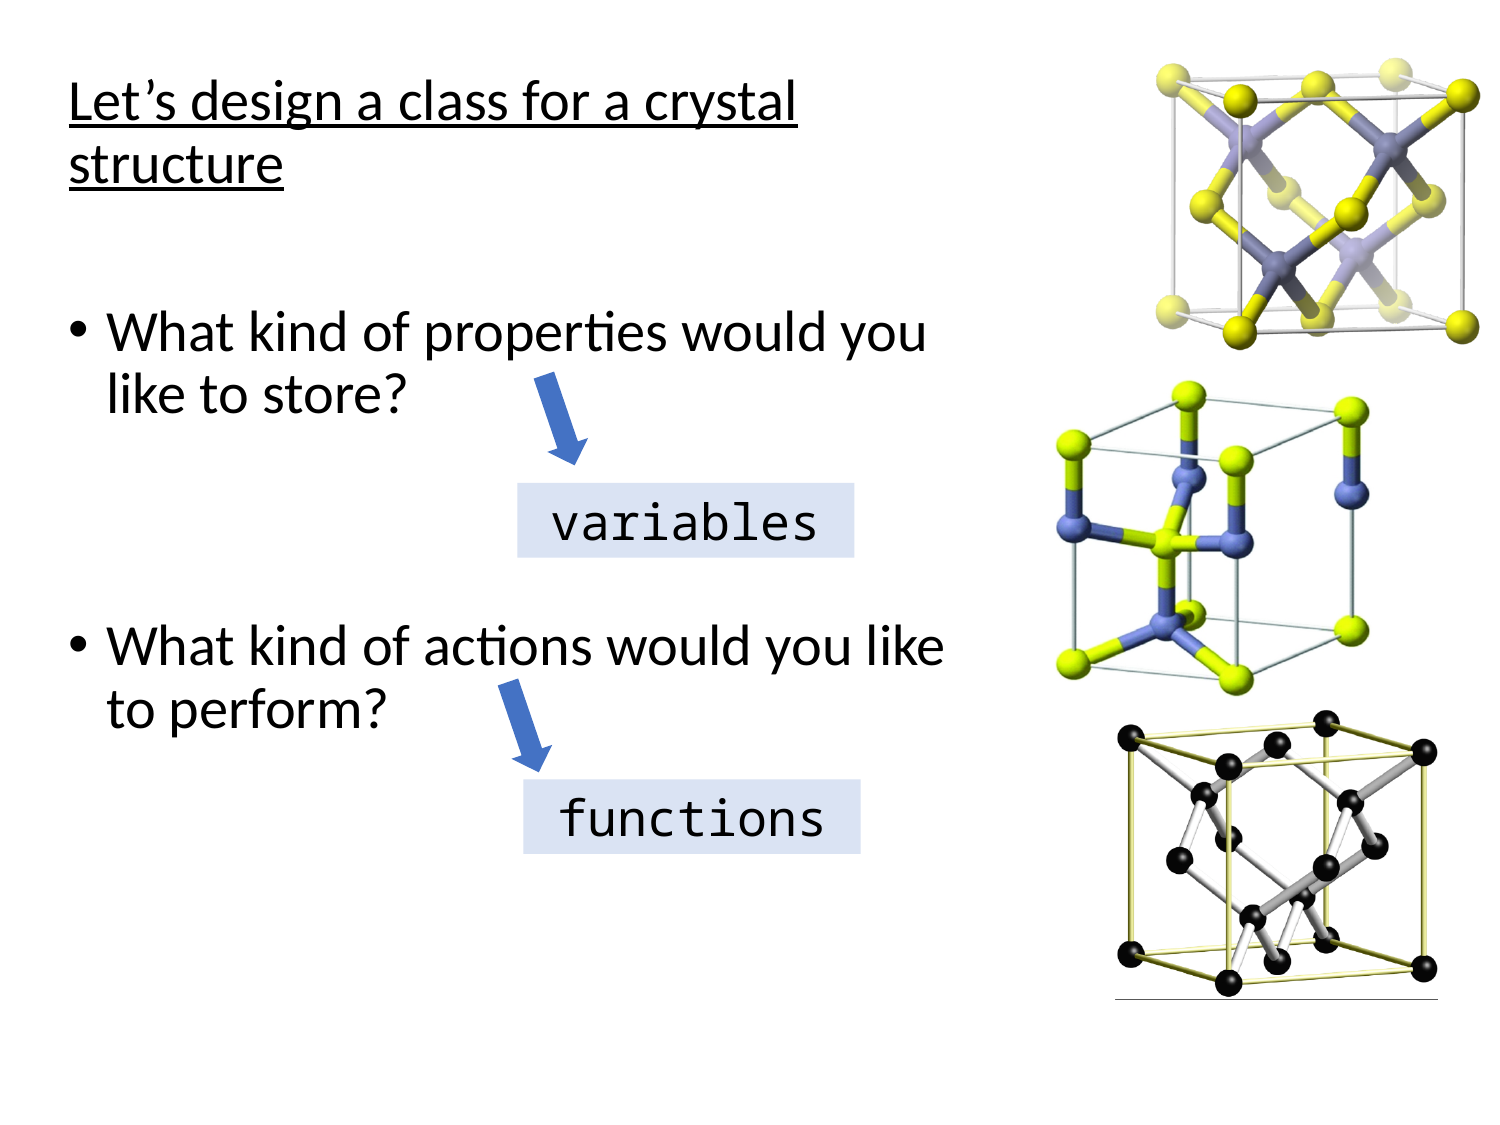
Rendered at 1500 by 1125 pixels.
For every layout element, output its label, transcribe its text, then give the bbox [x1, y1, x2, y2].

list Let’s design a class for a crystal structure What kind of properties would you like to store? What kind of actions would you like to perform? [53, 62, 1024, 910]
text_box functions [522, 778, 862, 855]
text_box [496, 677, 555, 774]
picture [1044, 41, 1496, 1000]
text_box variables [516, 482, 856, 559]
text_box [532, 370, 591, 467]
